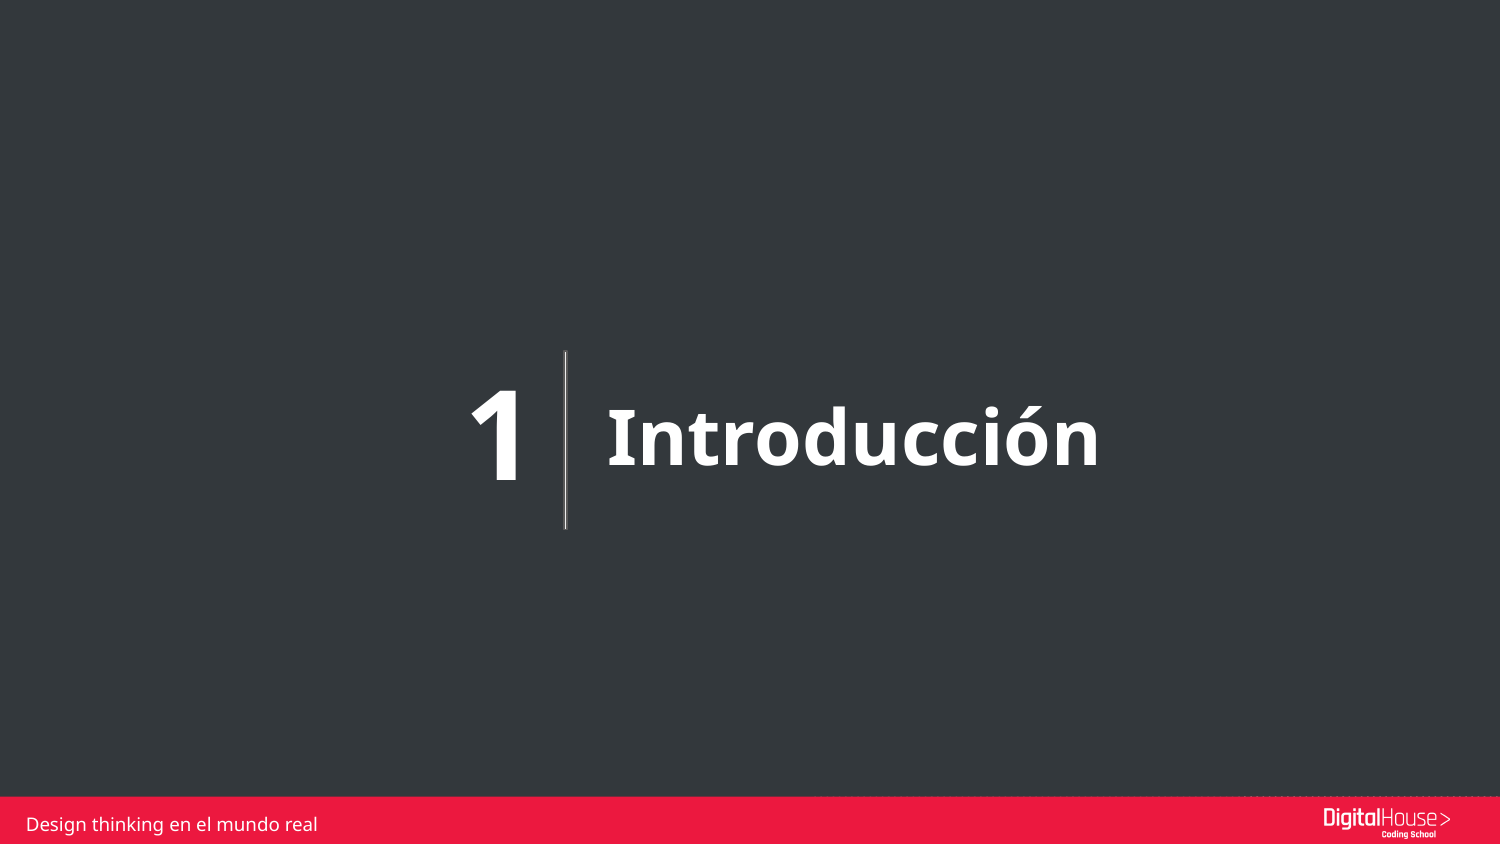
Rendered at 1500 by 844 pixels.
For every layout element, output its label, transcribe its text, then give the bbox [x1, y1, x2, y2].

text_box Introducción [592, 245, 1381, 636]
text_box [563, 351, 567, 530]
picture [1324, 808, 1450, 839]
text_box 1 [449, 360, 540, 521]
